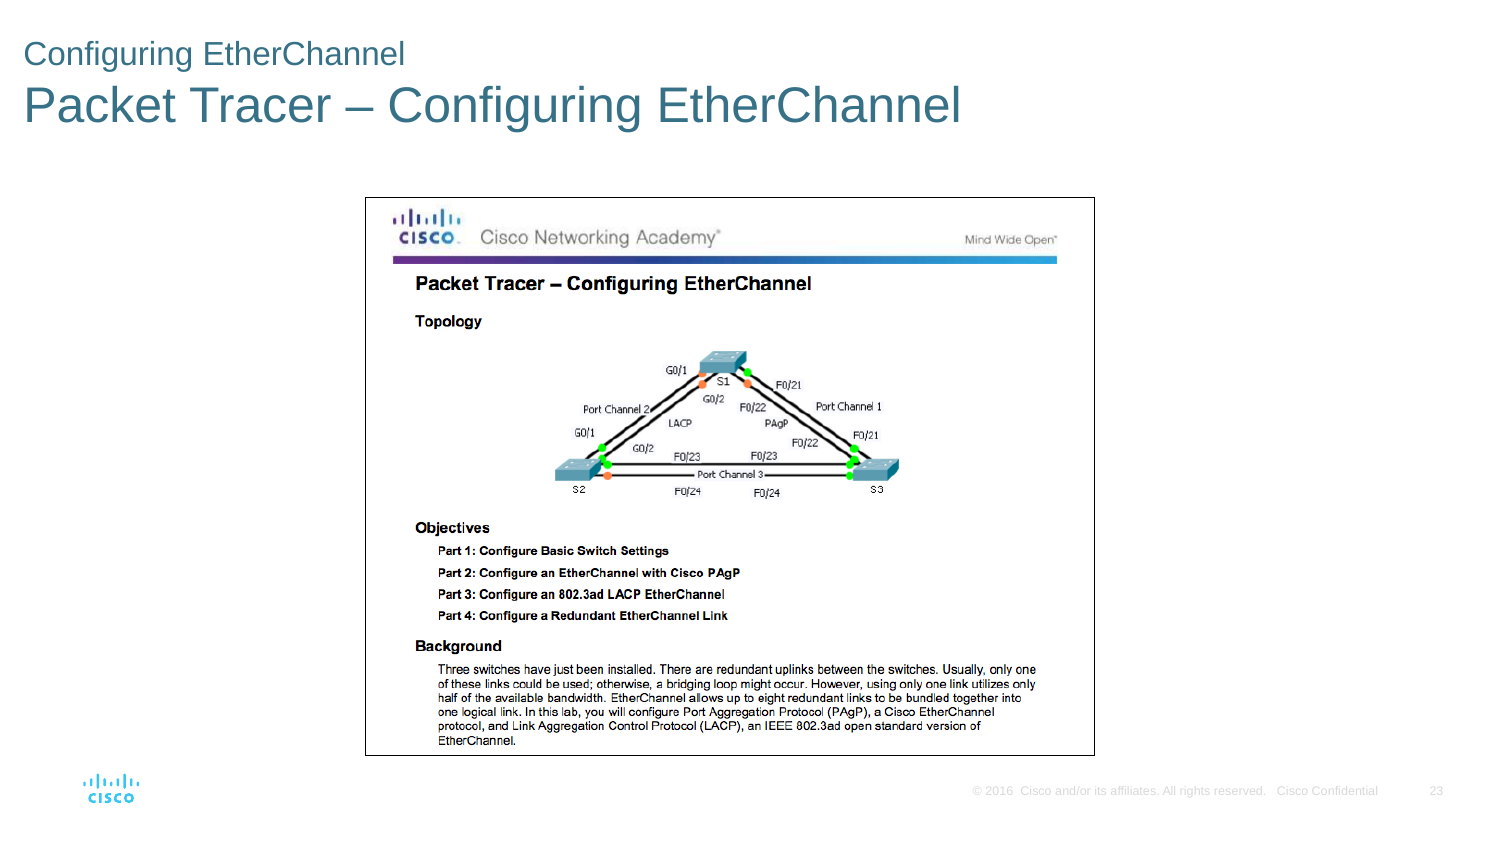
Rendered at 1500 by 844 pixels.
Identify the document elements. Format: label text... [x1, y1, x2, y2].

title Configuring EtherChannel Packet Tracer – Configuring EtherChannel [8, 20, 1500, 145]
picture [364, 197, 1096, 756]
